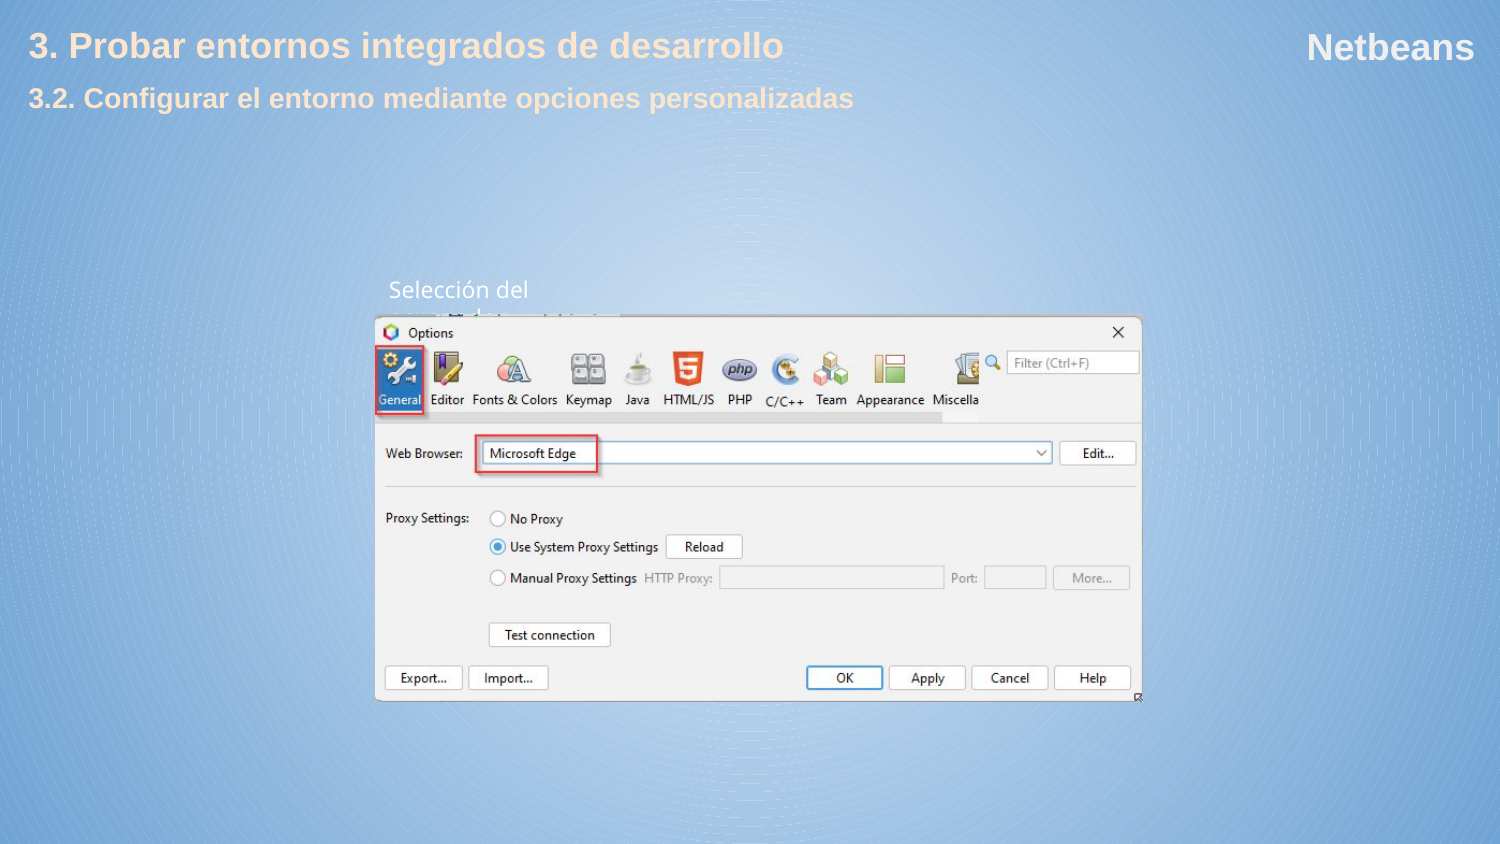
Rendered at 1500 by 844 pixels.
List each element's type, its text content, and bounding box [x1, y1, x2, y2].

text_box Netbeans [1306, 22, 1486, 68]
text_box 3. Probar entornos integrados de desarrollo [28, 22, 806, 66]
text_box 3.2. Configurar el entorno mediante opciones personalizadas [28, 79, 871, 114]
picture [374, 314, 1143, 703]
text_box Selección del navegador [388, 275, 645, 313]
